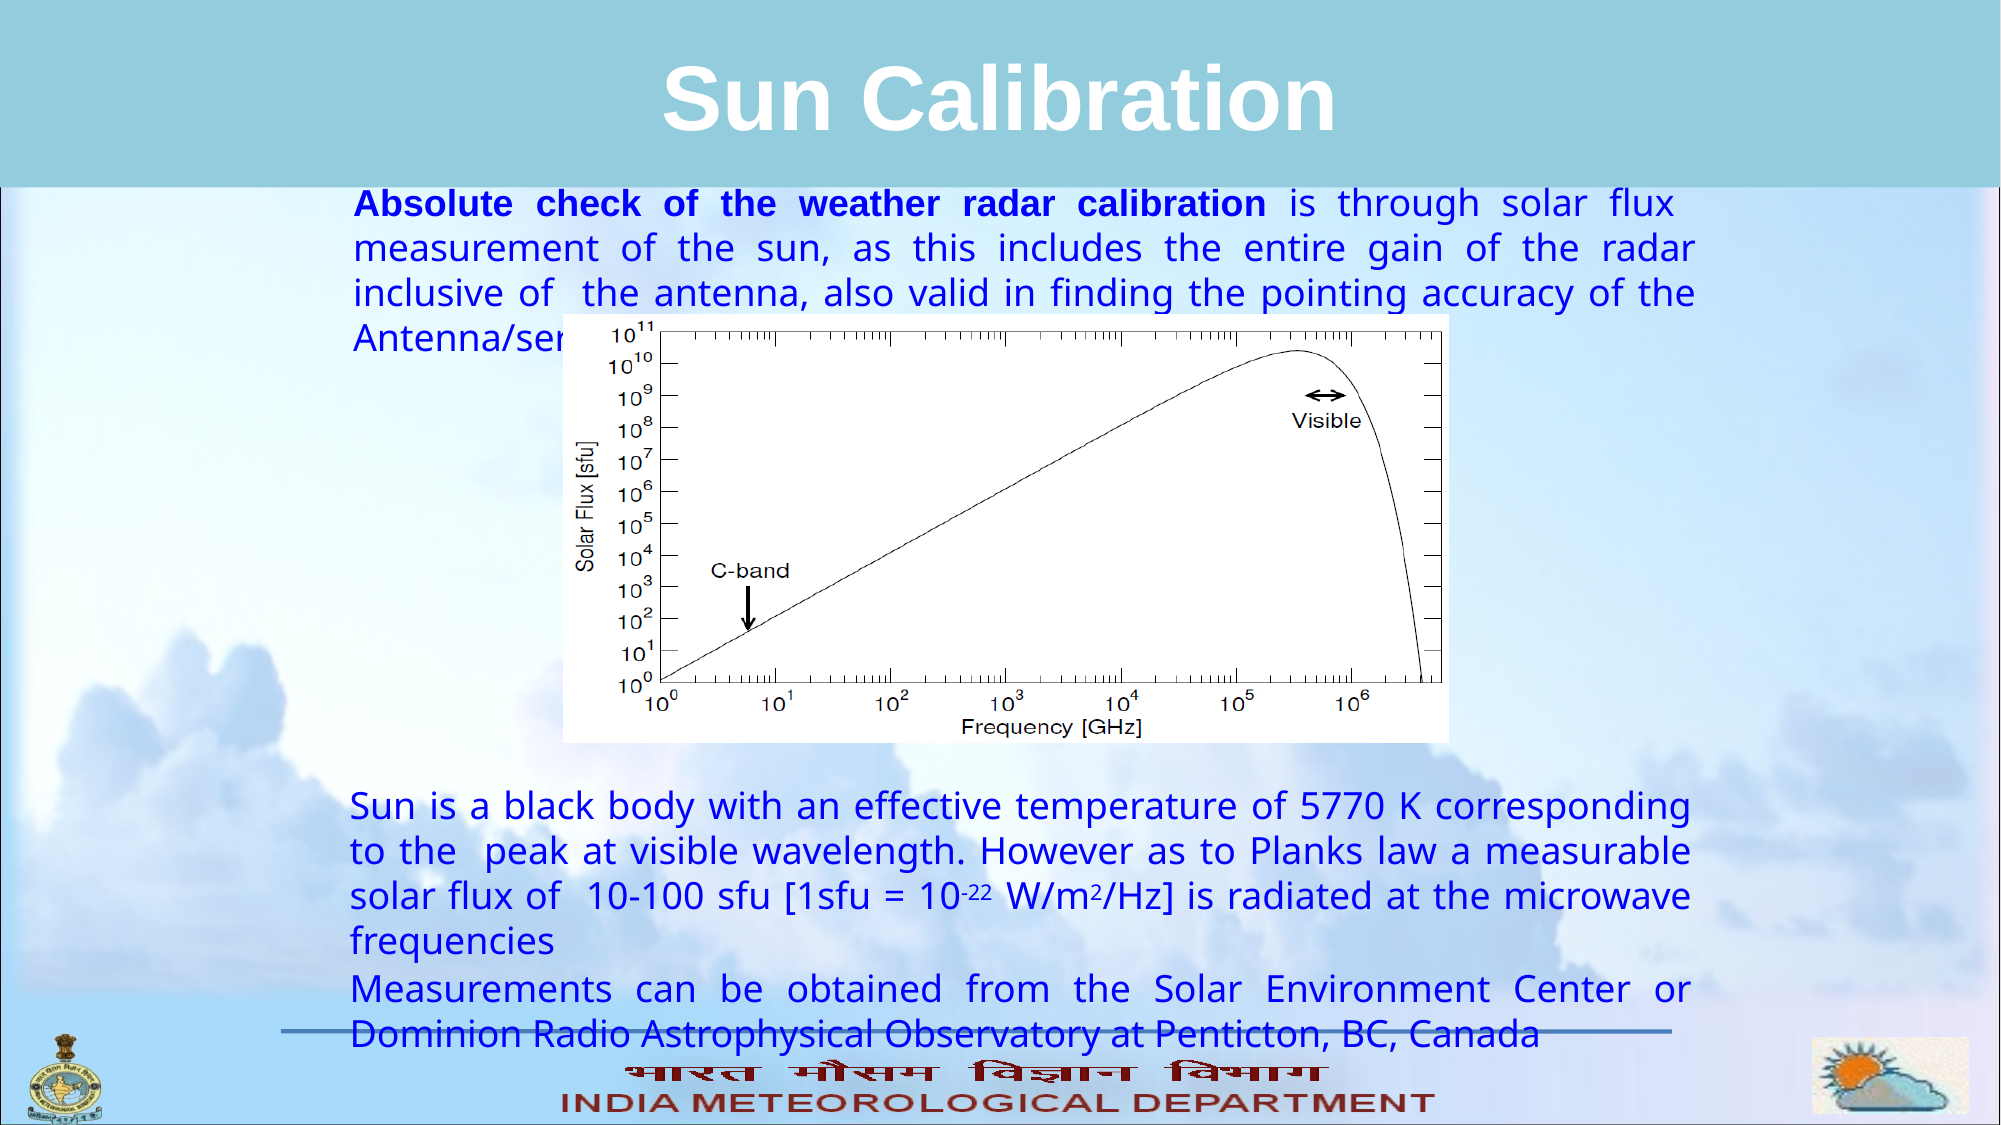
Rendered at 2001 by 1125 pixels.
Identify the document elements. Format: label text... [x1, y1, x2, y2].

picture [0, 188, 624, 1125]
text_box Sun is a black body with an effective temperature of 5770 K corresponding to the peak at visible wavelength. However as to Planks law a measurable solar flux of 10-100 sfu [1sfu = 10-22 W/m2/Hz] is radiated at the microwave frequencies Measurements can be obtained from the Solar Environment Center or Dominion Radio Astrophysical Observatory at Penticton, BC, Canada [343, 780, 1697, 1055]
picture [562, 314, 1450, 743]
title Sun Calibration [0, 0, 2000, 188]
picture [1331, 0, 2001, 1125]
text_box Absolute check of the weather radar calibration is through solar flux measurement of the sun, as this includes the entire gain of the radar inclusive of the antenna, also valid in finding the pointing accuracy of the Antenna/servo systems [351, 188, 1697, 360]
